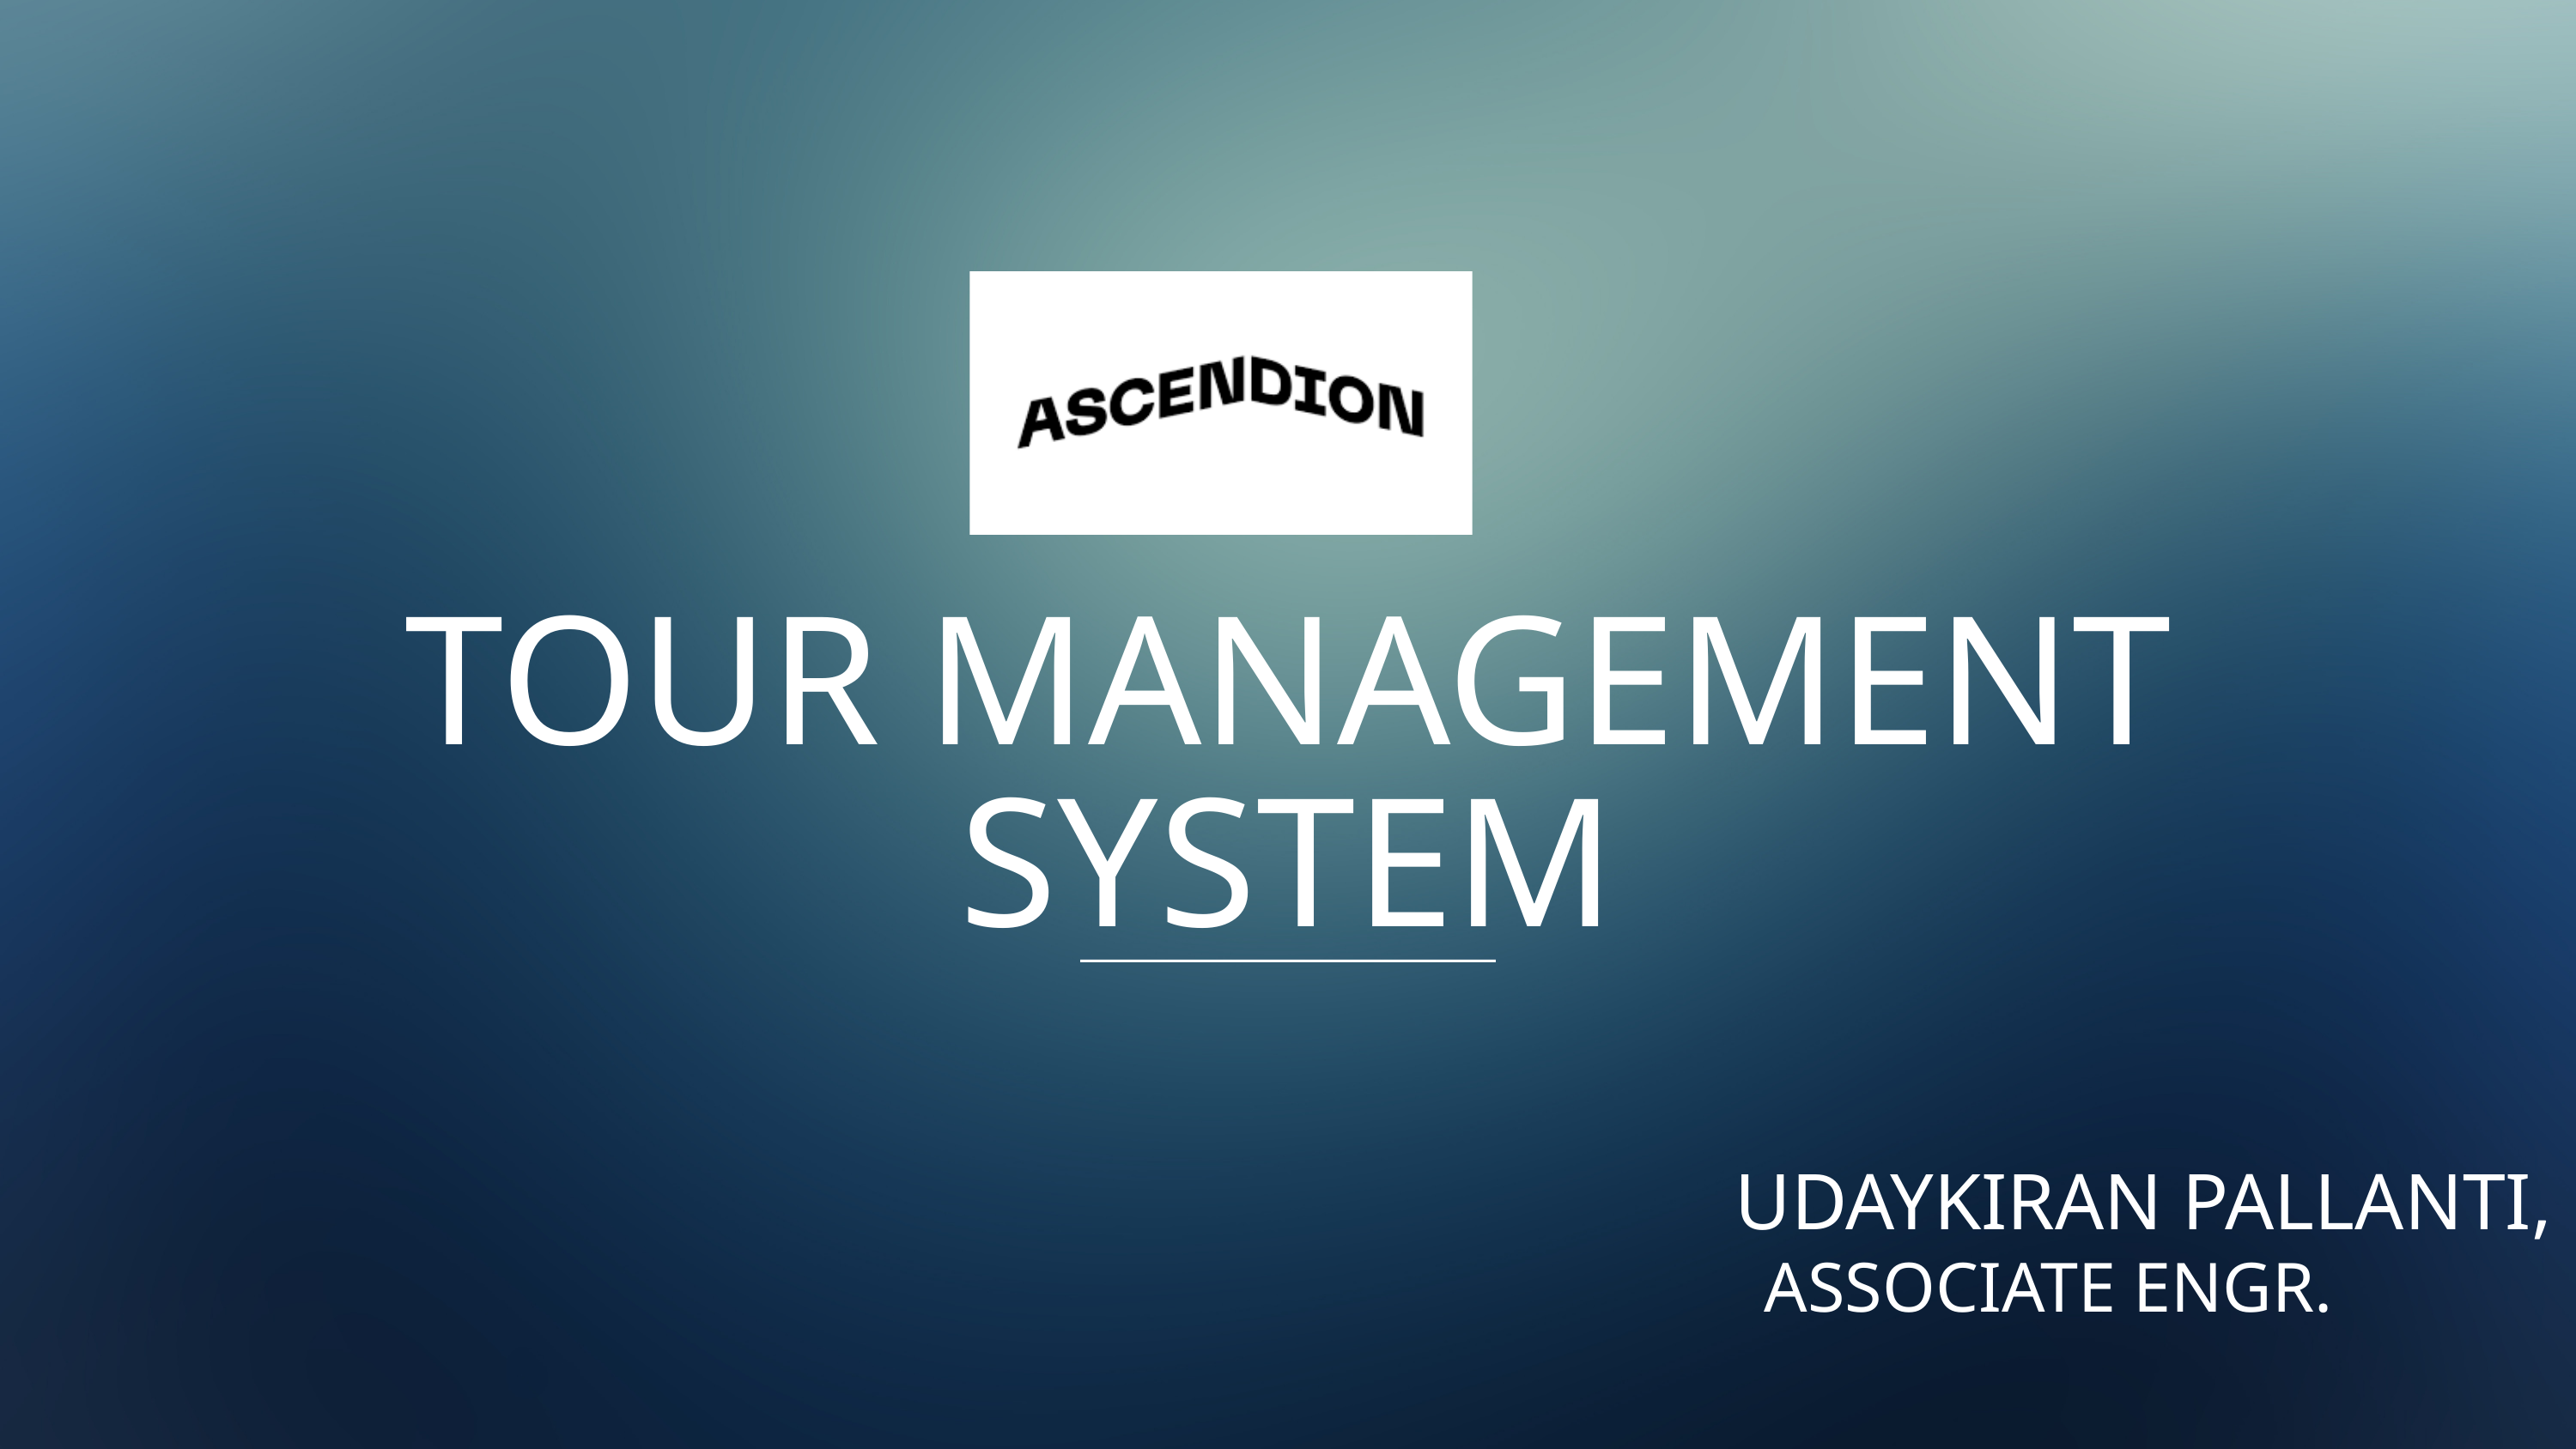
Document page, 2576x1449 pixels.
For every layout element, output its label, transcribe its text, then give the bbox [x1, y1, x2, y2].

text_box [969, 271, 1473, 535]
text_box ASSOCIATE ENGR. [1522, 1230, 2576, 1326]
text_box UDAYKIRAN PALLANTI, [1495, 1137, 2576, 1246]
text_box TOUR MANAGEMENT SYSTEM [0, 598, 2576, 1144]
text_box [0, 1144, 2576, 1449]
text_box [0, 0, 2576, 598]
